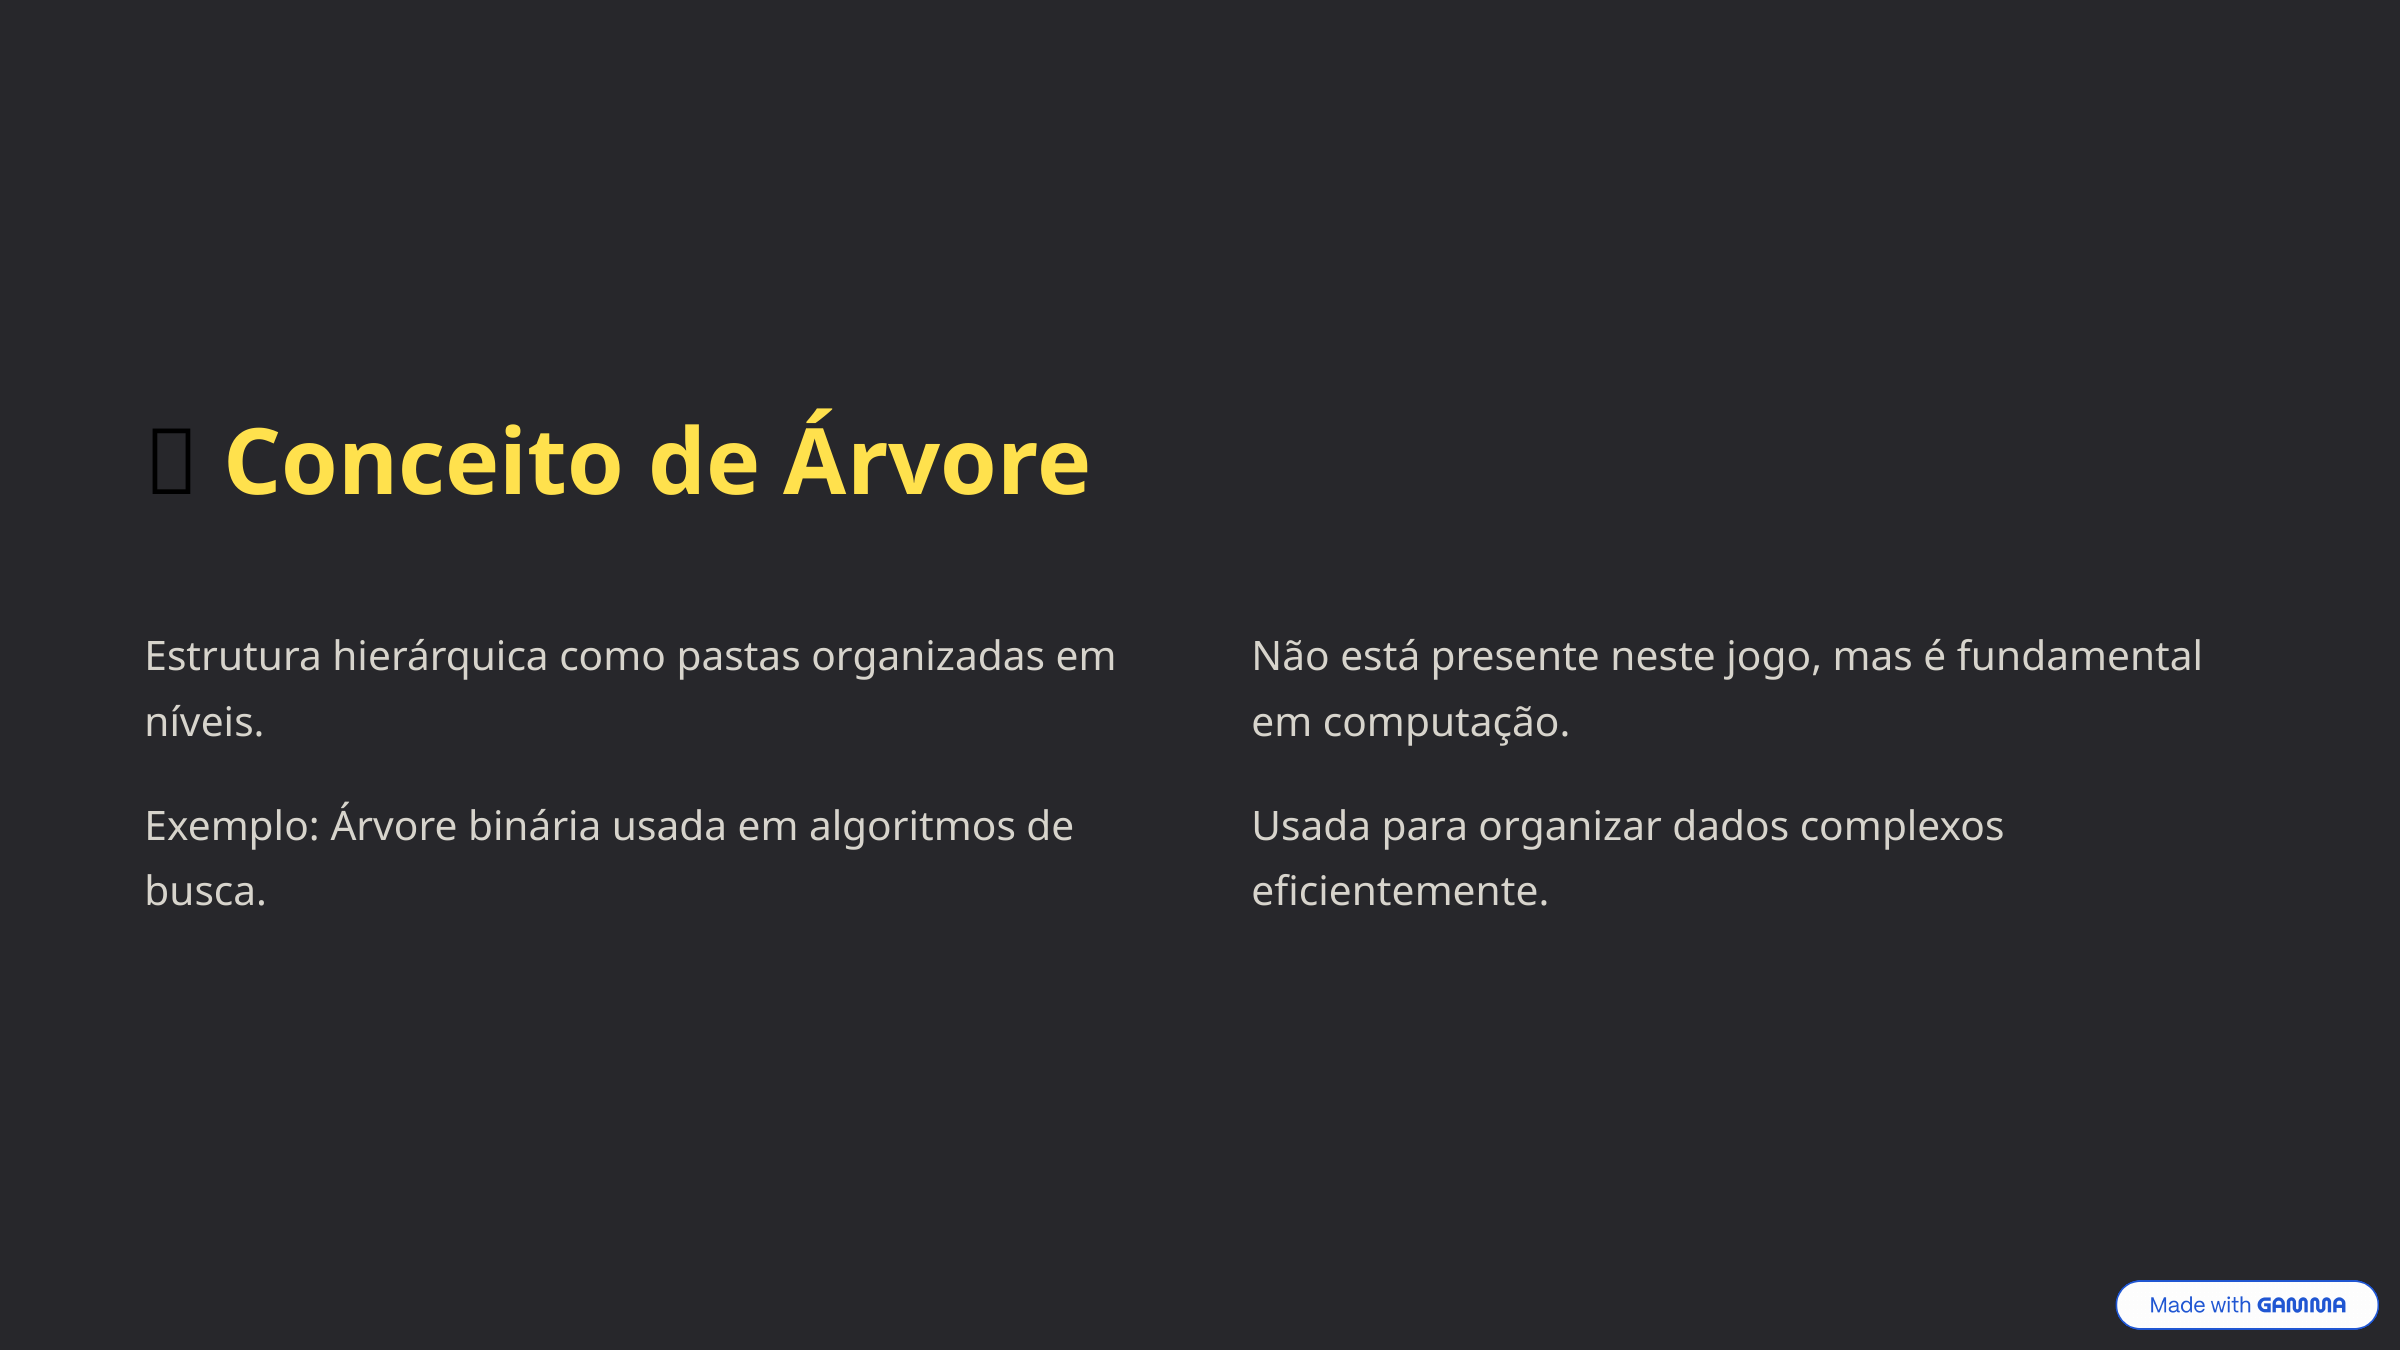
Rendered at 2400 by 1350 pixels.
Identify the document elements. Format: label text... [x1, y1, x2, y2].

text_box Não está presente neste jogo, mas é fundamental em computação. [1251, 613, 2257, 746]
text_box 🌳 Conceito de Árvore [144, 398, 1209, 514]
picture [2106, 1271, 2389, 1339]
text_box Estrutura hierárquica como pastas organizadas em níveis. [144, 613, 1150, 746]
text_box Usada para organizar dados complexos eficientemente. [1251, 782, 2257, 915]
text_box Exemplo: Árvore binária usada em algoritmos de busca. [144, 782, 1150, 915]
